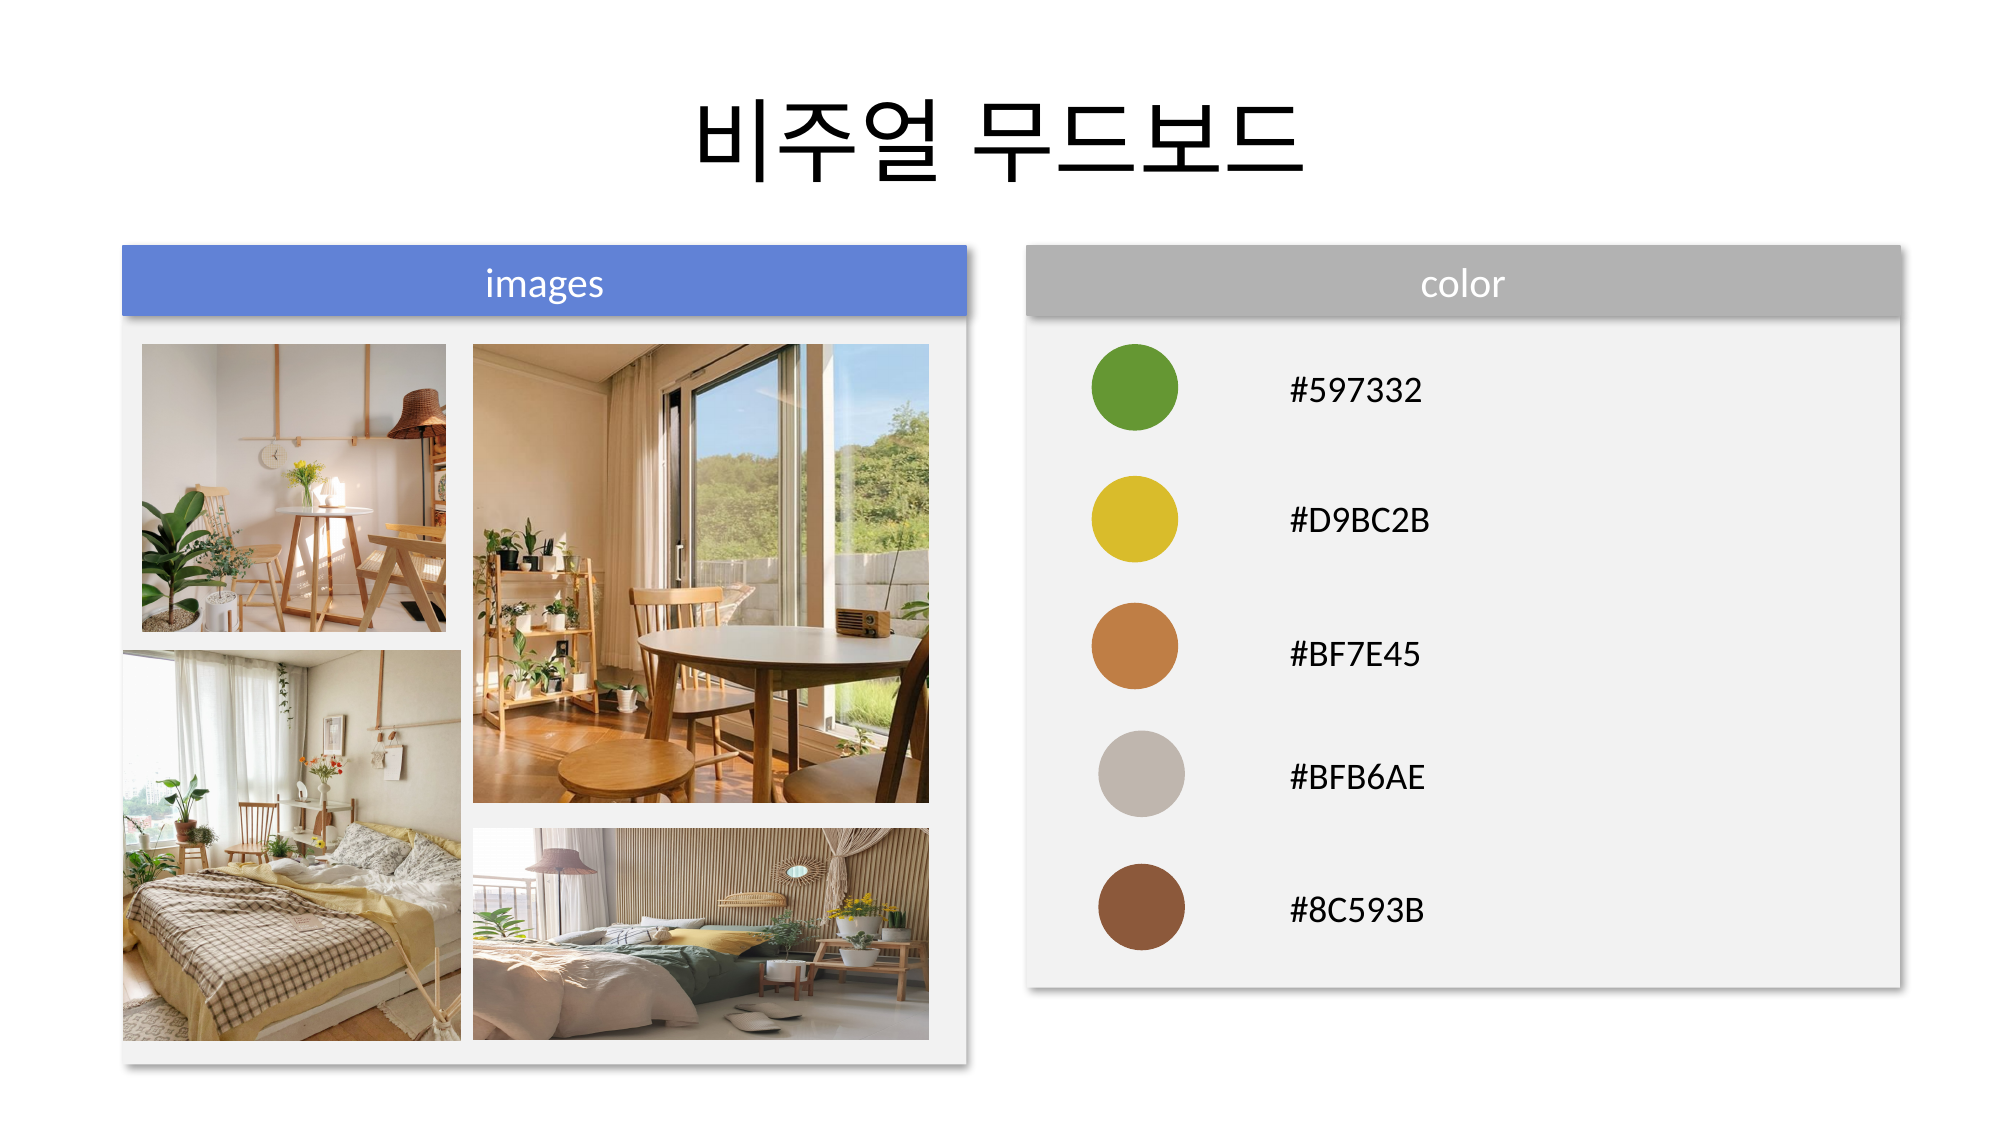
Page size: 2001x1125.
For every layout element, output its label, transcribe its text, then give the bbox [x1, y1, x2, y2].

text_box color [1025, 244, 1901, 316]
text_box #8C593B [1275, 877, 1537, 938]
text_box [1090, 474, 1180, 565]
text_box #BFB6AE [1275, 744, 1537, 850]
text_box #BF7E45 [1275, 621, 1537, 726]
picture [122, 650, 461, 1041]
picture [472, 343, 930, 804]
text_box [1096, 728, 1187, 819]
picture [472, 827, 930, 1041]
title 비주얼 무드보드 [99, 45, 1900, 233]
picture [142, 343, 446, 632]
text_box [1090, 601, 1180, 691]
text_box #D9BC2B [1275, 487, 1537, 548]
text_box [122, 321, 968, 1066]
text_box images [122, 244, 968, 316]
text_box #597332 [1275, 357, 1537, 418]
text_box [1025, 319, 1901, 989]
text_box [1096, 862, 1187, 952]
text_box [1090, 342, 1180, 433]
